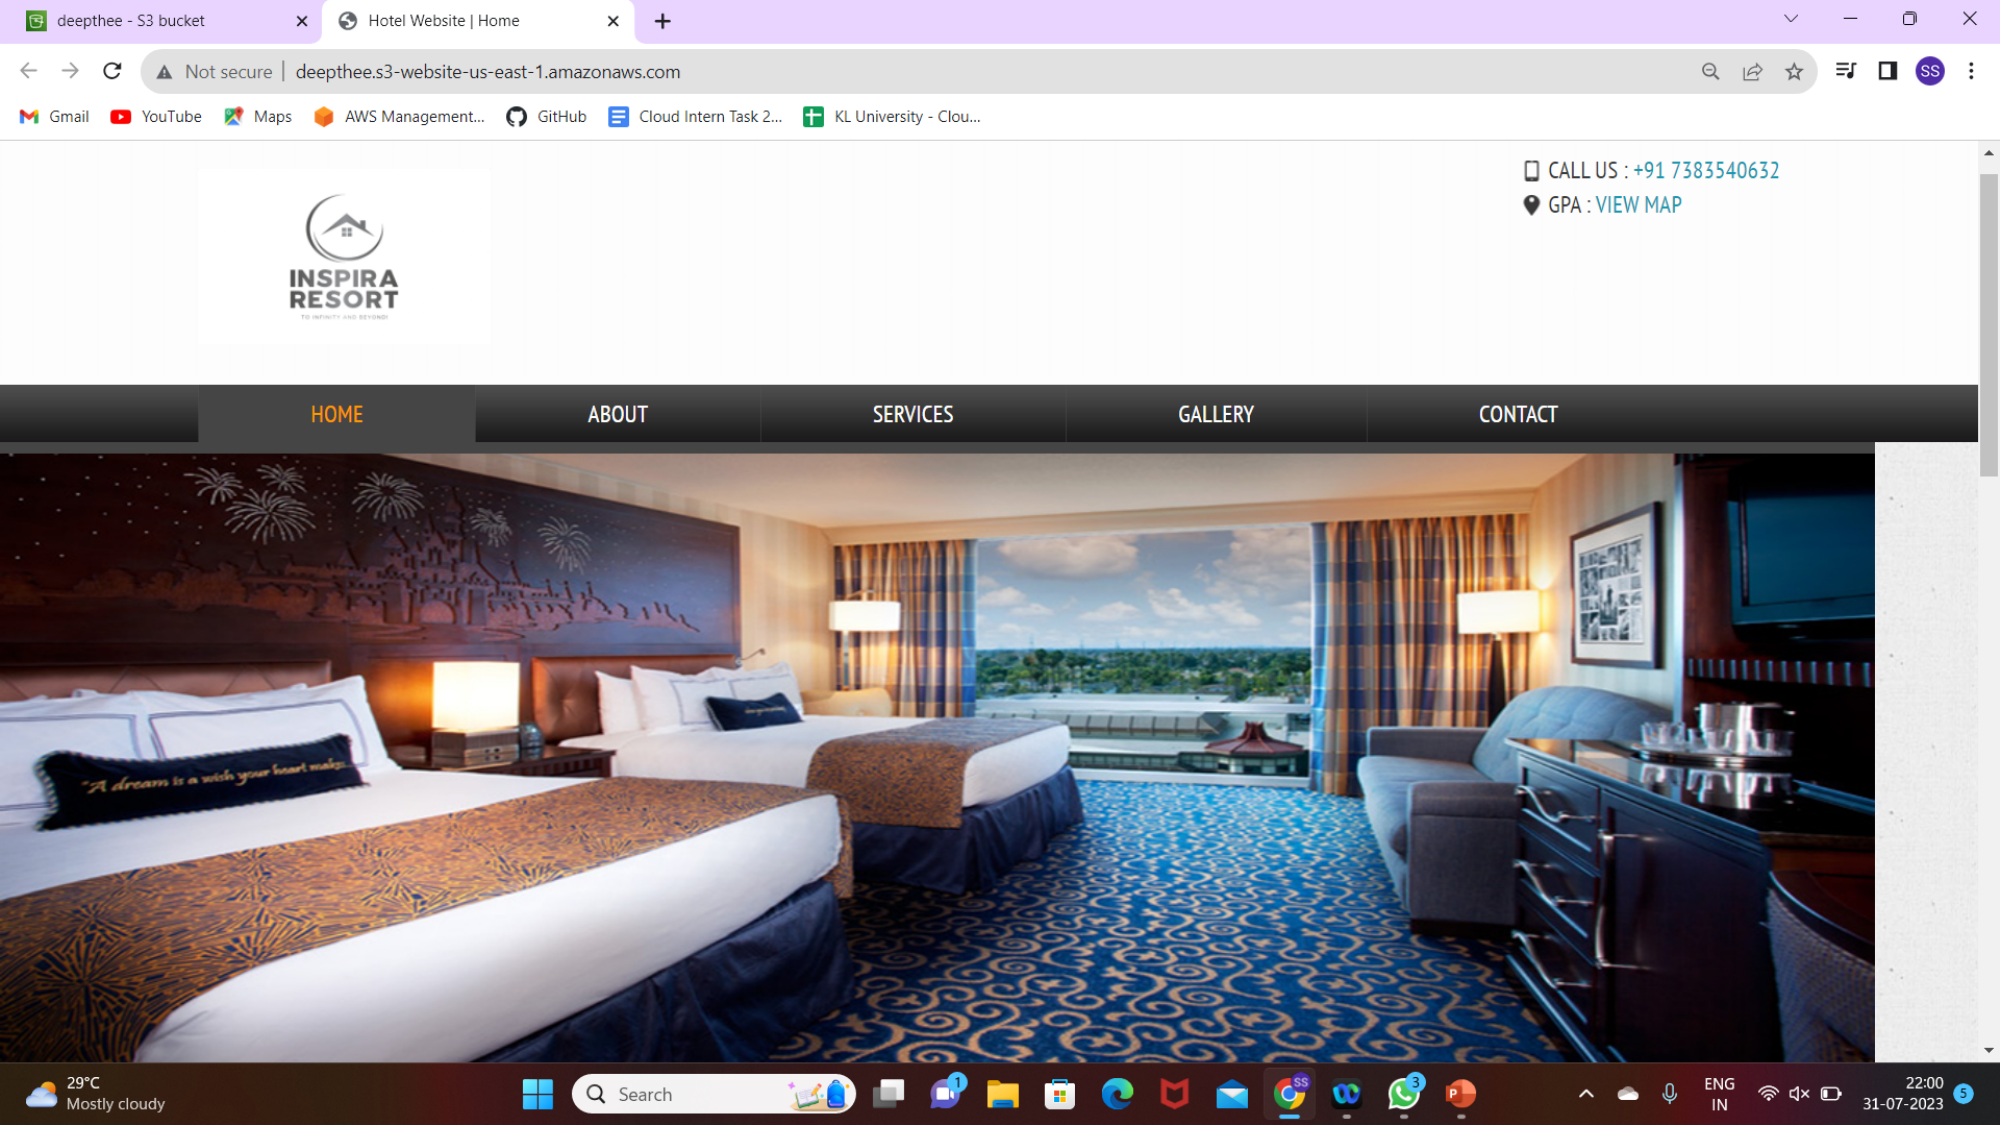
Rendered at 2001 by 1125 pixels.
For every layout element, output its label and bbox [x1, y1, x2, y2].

list [2, 2, 1997, 1124]
